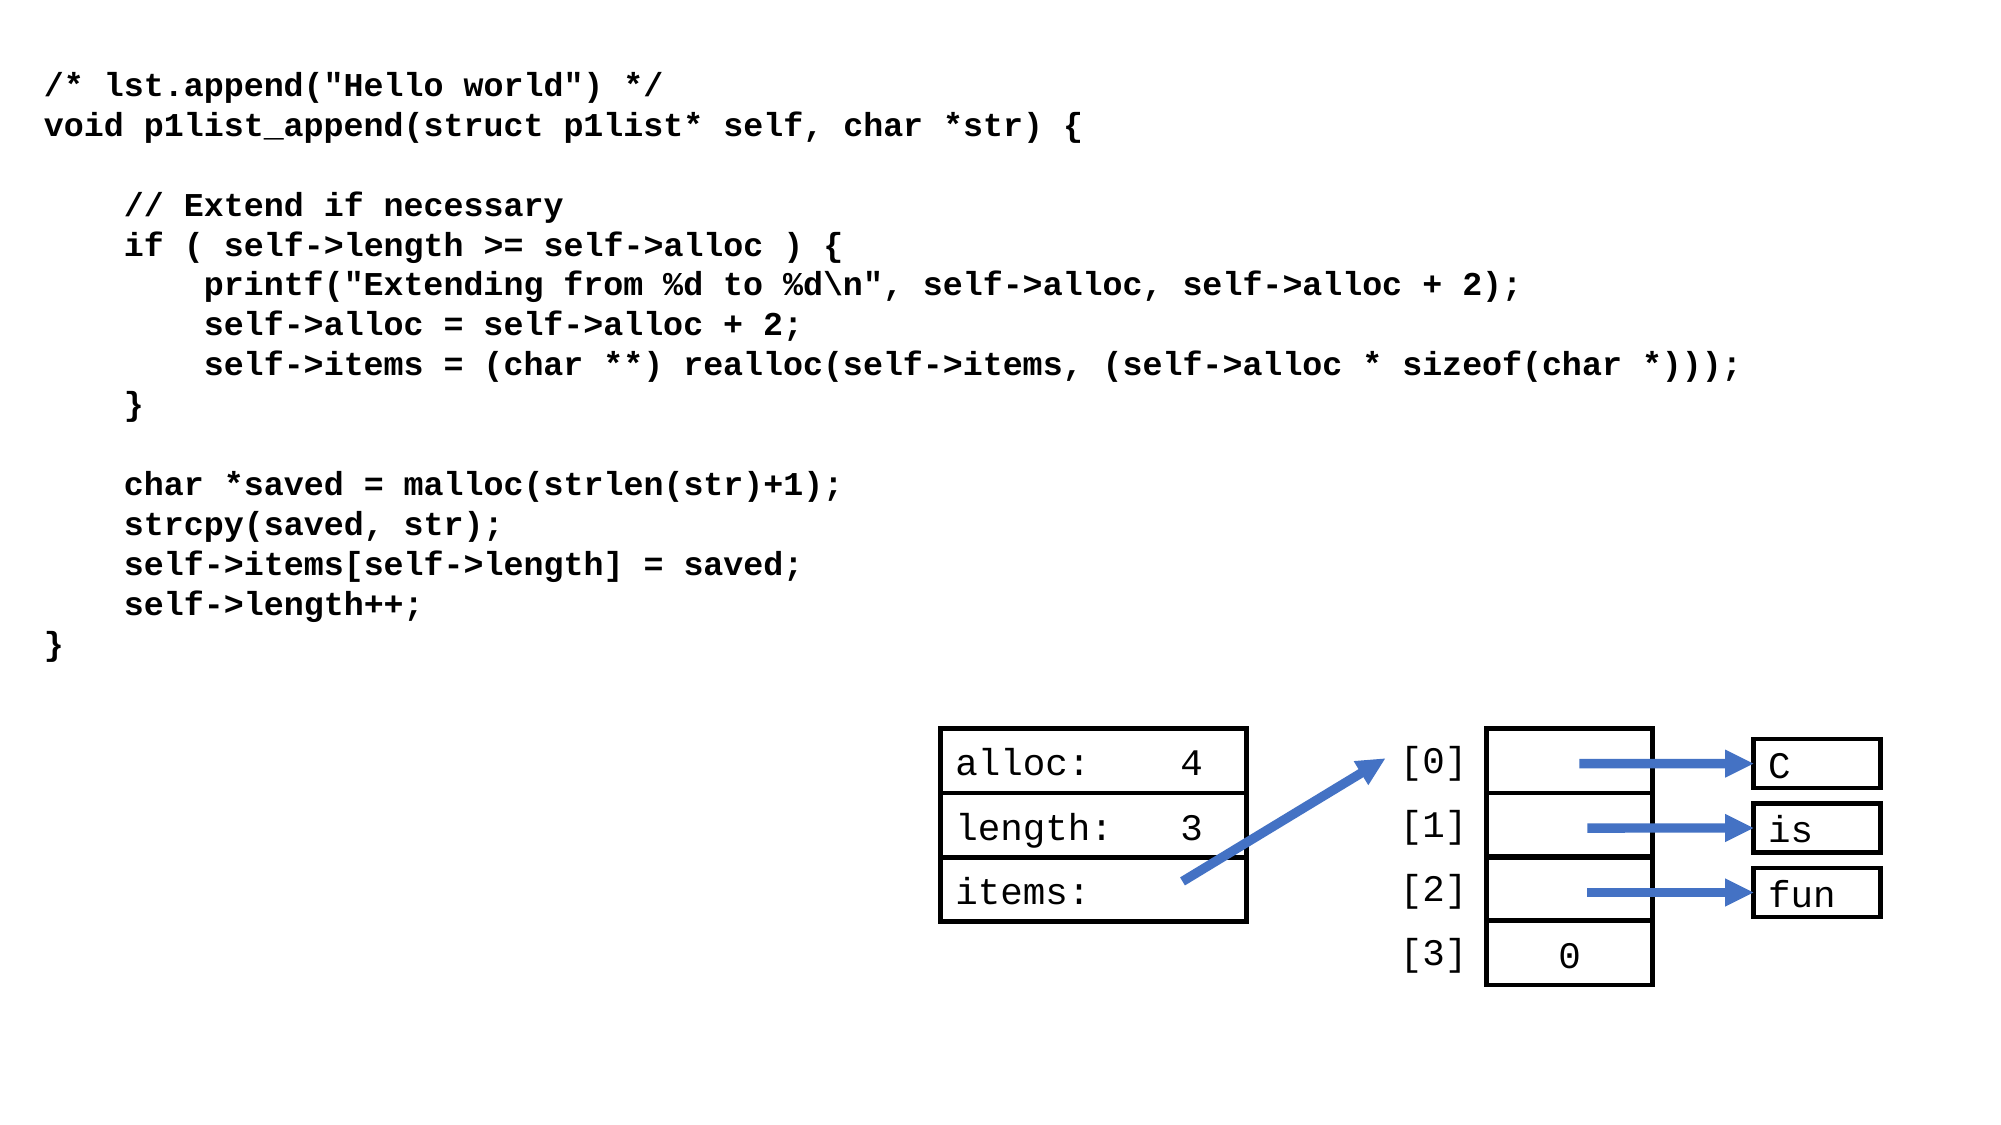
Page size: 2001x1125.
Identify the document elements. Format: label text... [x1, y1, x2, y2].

text_box C [1752, 738, 1882, 789]
text_box /* lst.append("Hello world") */ void p1list_append(struct p1list* self, char *str) { // Extend if necessary if ( self->length >= self->alloc ) { printf("Extending from %d to %d\n", self->alloc, self->alloc + 2); self->alloc = self->alloc + 2; self->items = (char **) realloc(self->items, (self->alloc * sizeof(char *))); } char *saved = malloc(strlen(str)+1); strcpy(saved, str); self->items[self->length] = saved; self->length++; } [29, 55, 1838, 670]
text_box 0 [1486, 920, 1654, 986]
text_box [1182, 758, 1385, 882]
text_box items: [940, 858, 1247, 923]
text_box [2] [1385, 856, 1551, 917]
text_box [1486, 728, 1654, 792]
text_box fun [1752, 867, 1882, 918]
text_box [1] [1385, 792, 1551, 853]
text_box length: 3 [940, 792, 1182, 858]
text_box is [1752, 802, 1882, 853]
text_box [1486, 856, 1654, 920]
text_box alloc: 4 [940, 728, 1247, 792]
text_box [1486, 792, 1654, 856]
text_box [0] [1385, 728, 1551, 789]
text_box [3] [1385, 920, 1551, 981]
